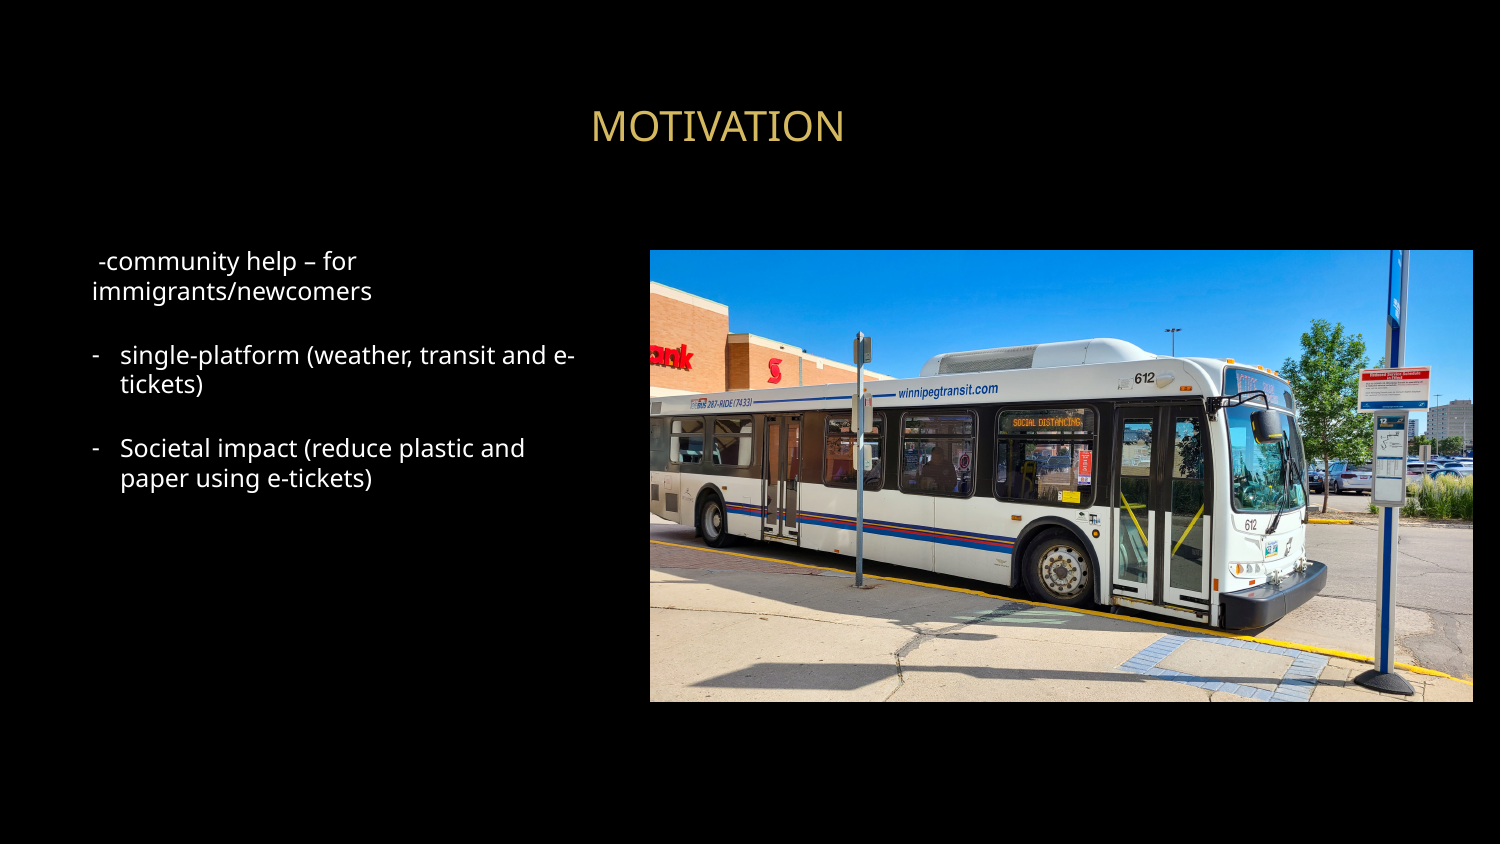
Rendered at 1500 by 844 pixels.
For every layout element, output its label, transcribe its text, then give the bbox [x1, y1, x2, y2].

picture [649, 250, 1473, 702]
list -community help – for immigrants/newcomers single-platform (weather, transit and e-tickets) Societal impact (reduce plastic and paper using e-tickets) [76, 230, 612, 721]
title MOTIVATION [323, 81, 1124, 165]
